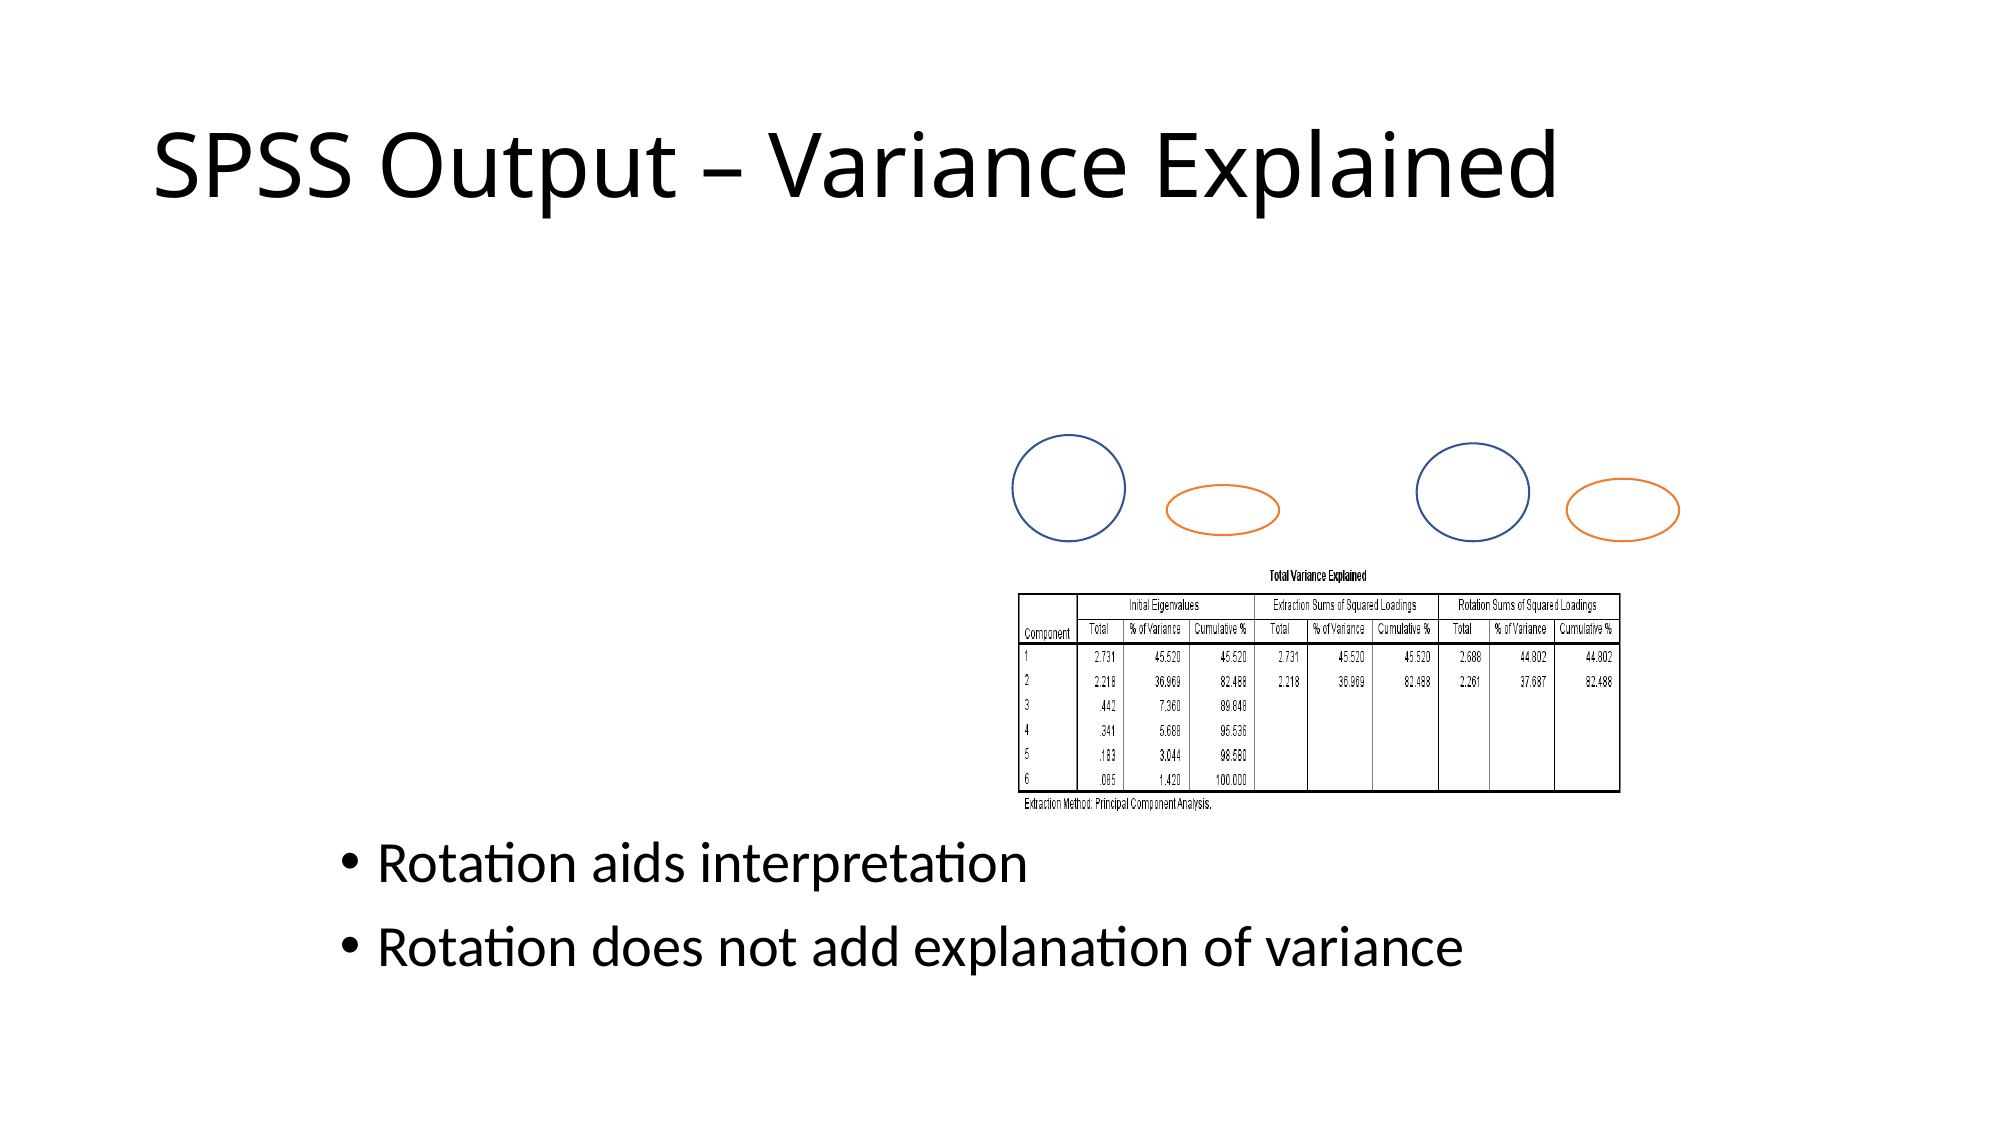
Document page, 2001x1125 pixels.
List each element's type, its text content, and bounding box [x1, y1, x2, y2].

text_box [1165, 484, 1281, 537]
text_box [1011, 434, 1127, 543]
title SPSS Output – Variance Explained [137, 59, 1863, 278]
text_box [1415, 442, 1531, 543]
text_box [1565, 477, 1681, 543]
list Rotation aids interpretation Rotation does not add explanation of variance [324, 825, 1675, 1050]
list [1015, 559, 1623, 819]
